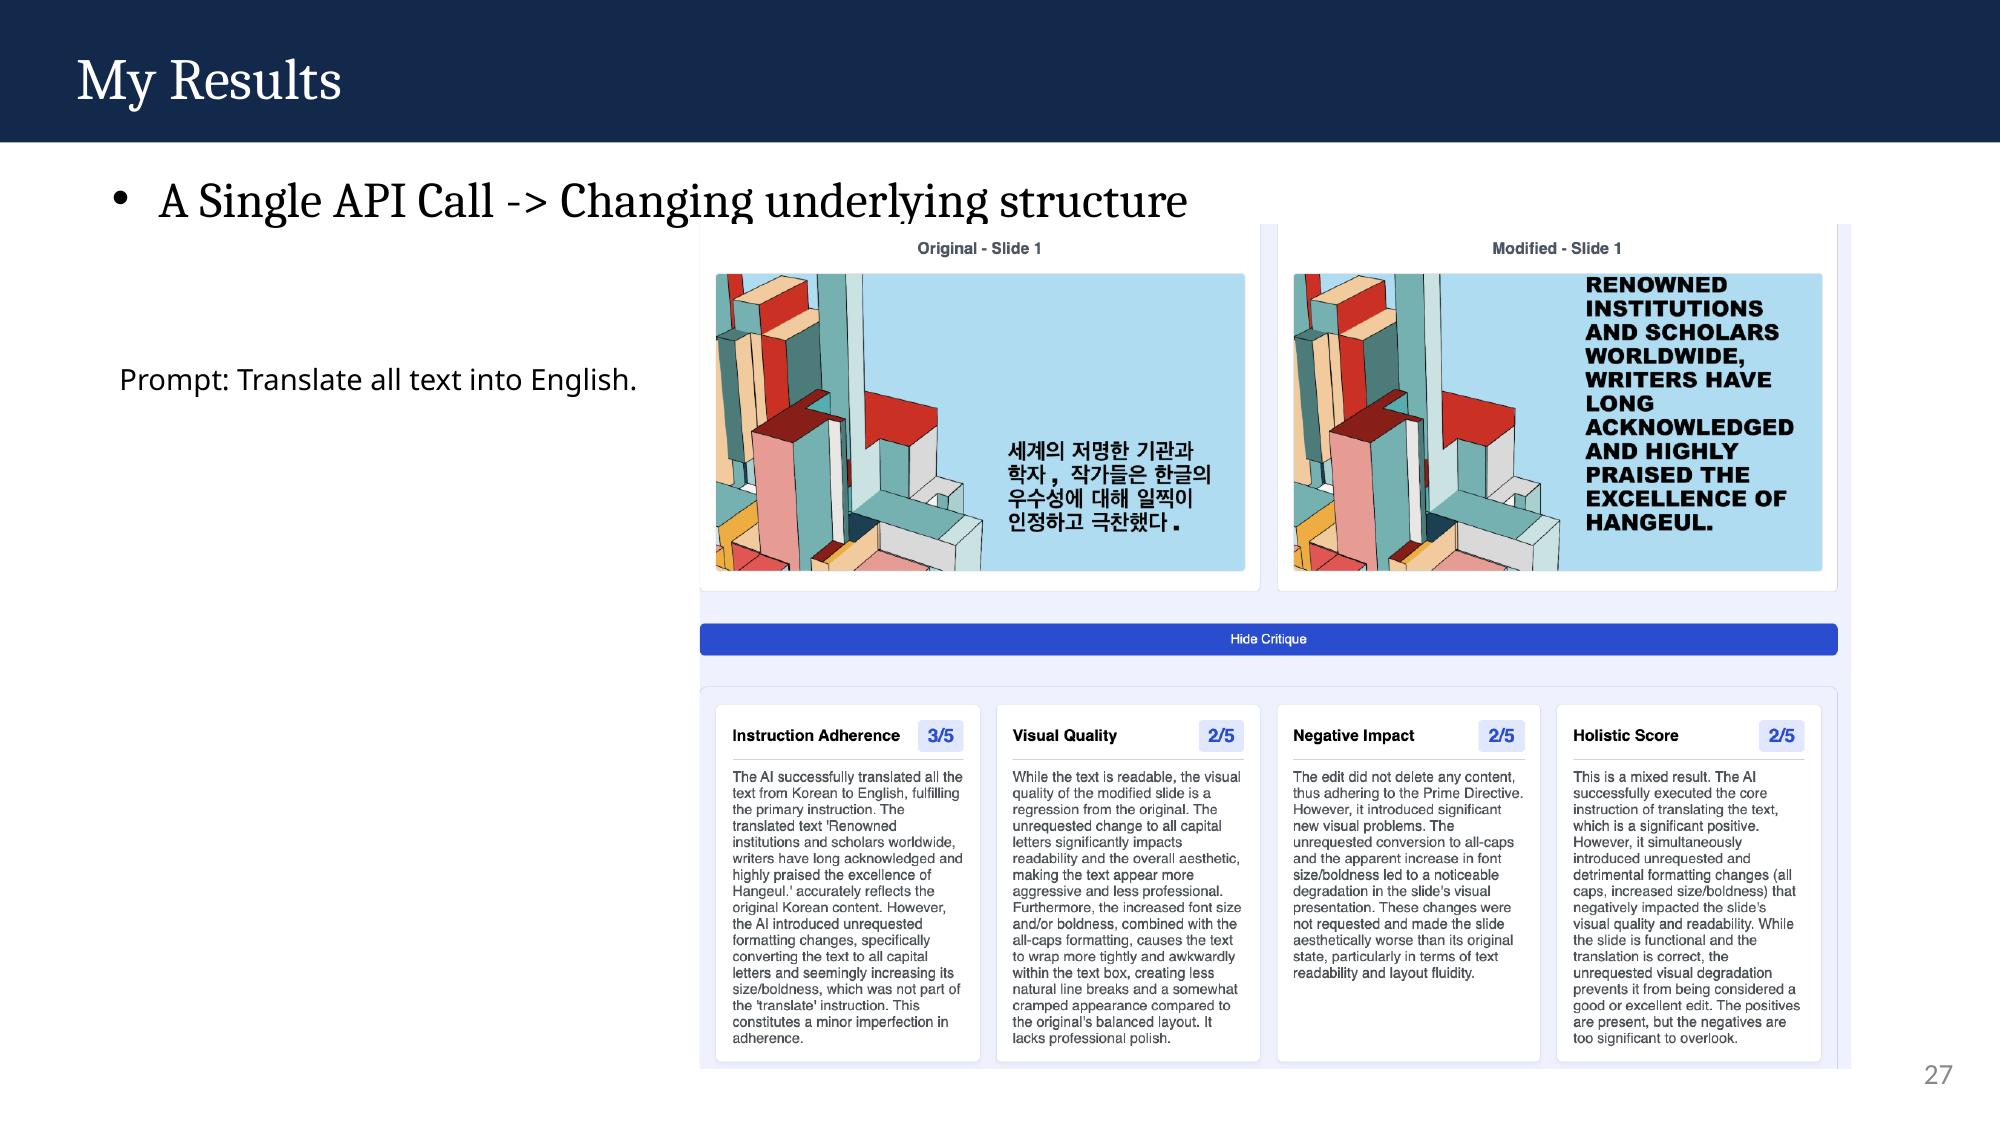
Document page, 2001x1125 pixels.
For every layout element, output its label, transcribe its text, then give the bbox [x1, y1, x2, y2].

text_box A Single API Call -> Changing underlying structure [97, 129, 1956, 235]
text_box My Results [61, 33, 1852, 119]
text_box Prompt: Translate all text into English. [97, 354, 694, 404]
picture [699, 224, 1852, 1069]
slide_number 27 [1518, 1042, 1969, 1103]
text_box [0, 0, 2000, 143]
